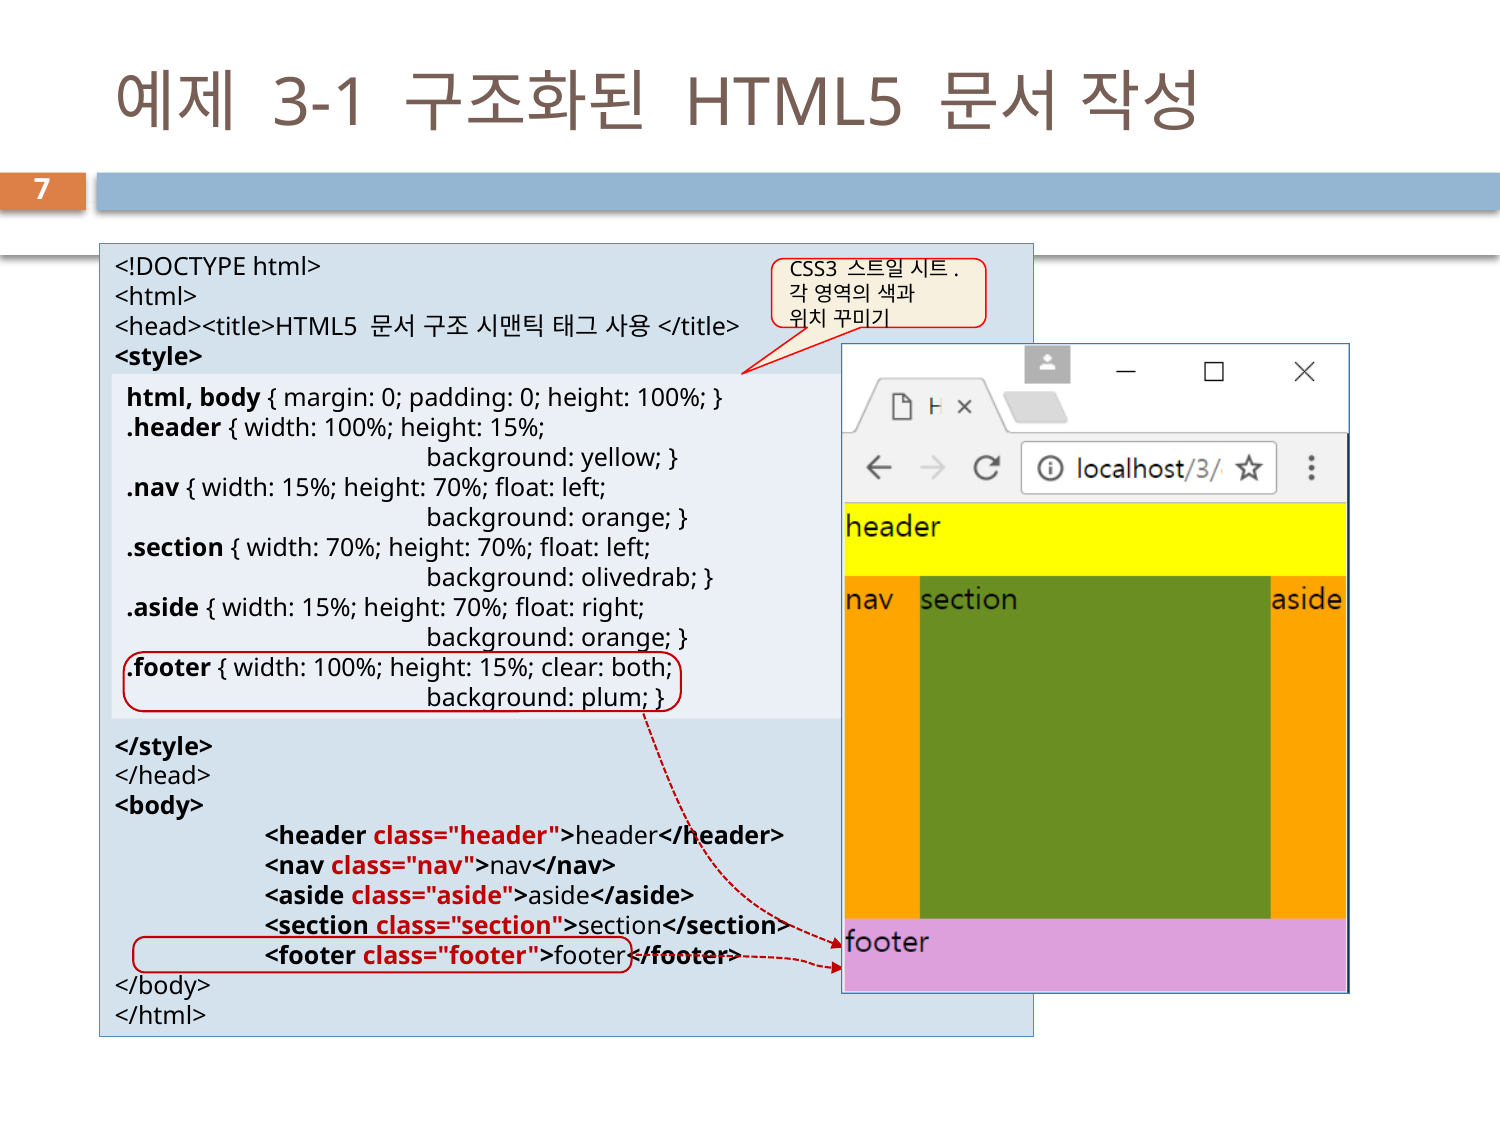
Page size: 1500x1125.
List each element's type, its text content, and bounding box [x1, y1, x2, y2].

text_box html, body { margin: 0; padding: 0; height: 100%; } .header { width: 100%; height: 15%; background: yellow; } .nav { width: 15%; height: 70%; float: left; background: orange; } .section { width: 70%; height: 70%; float: left; background: olivedrab; } .aside { width: 15%; height: 70%; float: right; background: orange; } .footer { width: 100%; height: 15%; clear: both; background: plum; } [110, 372, 835, 720]
slide_number 8 [0, 170, 87, 211]
text_box CSS3 스트일 시트. 각 영역의 색과 위치 꾸미기 [740, 257, 988, 376]
picture [841, 343, 1350, 995]
text_box [122, 650, 683, 713]
title 예제 3-1 구조화된 HTML5 문서 작성 [99, 37, 1438, 161]
text_box [131, 935, 634, 975]
text_box <!DOCTYPE html> <html> <head><title>HTML5 문서 구조 시맨틱 태그 사용</title> <style> </style> </head> <body> <header class="header">header</header> <nav class="nav">nav</nav> <aside class="aside">aside</aside> <section class="section">section</section> <footer class="footer">footer</footer> </body> </html> [99, 243, 1034, 1037]
text_box [641, 712, 835, 949]
text_box [635, 953, 835, 974]
